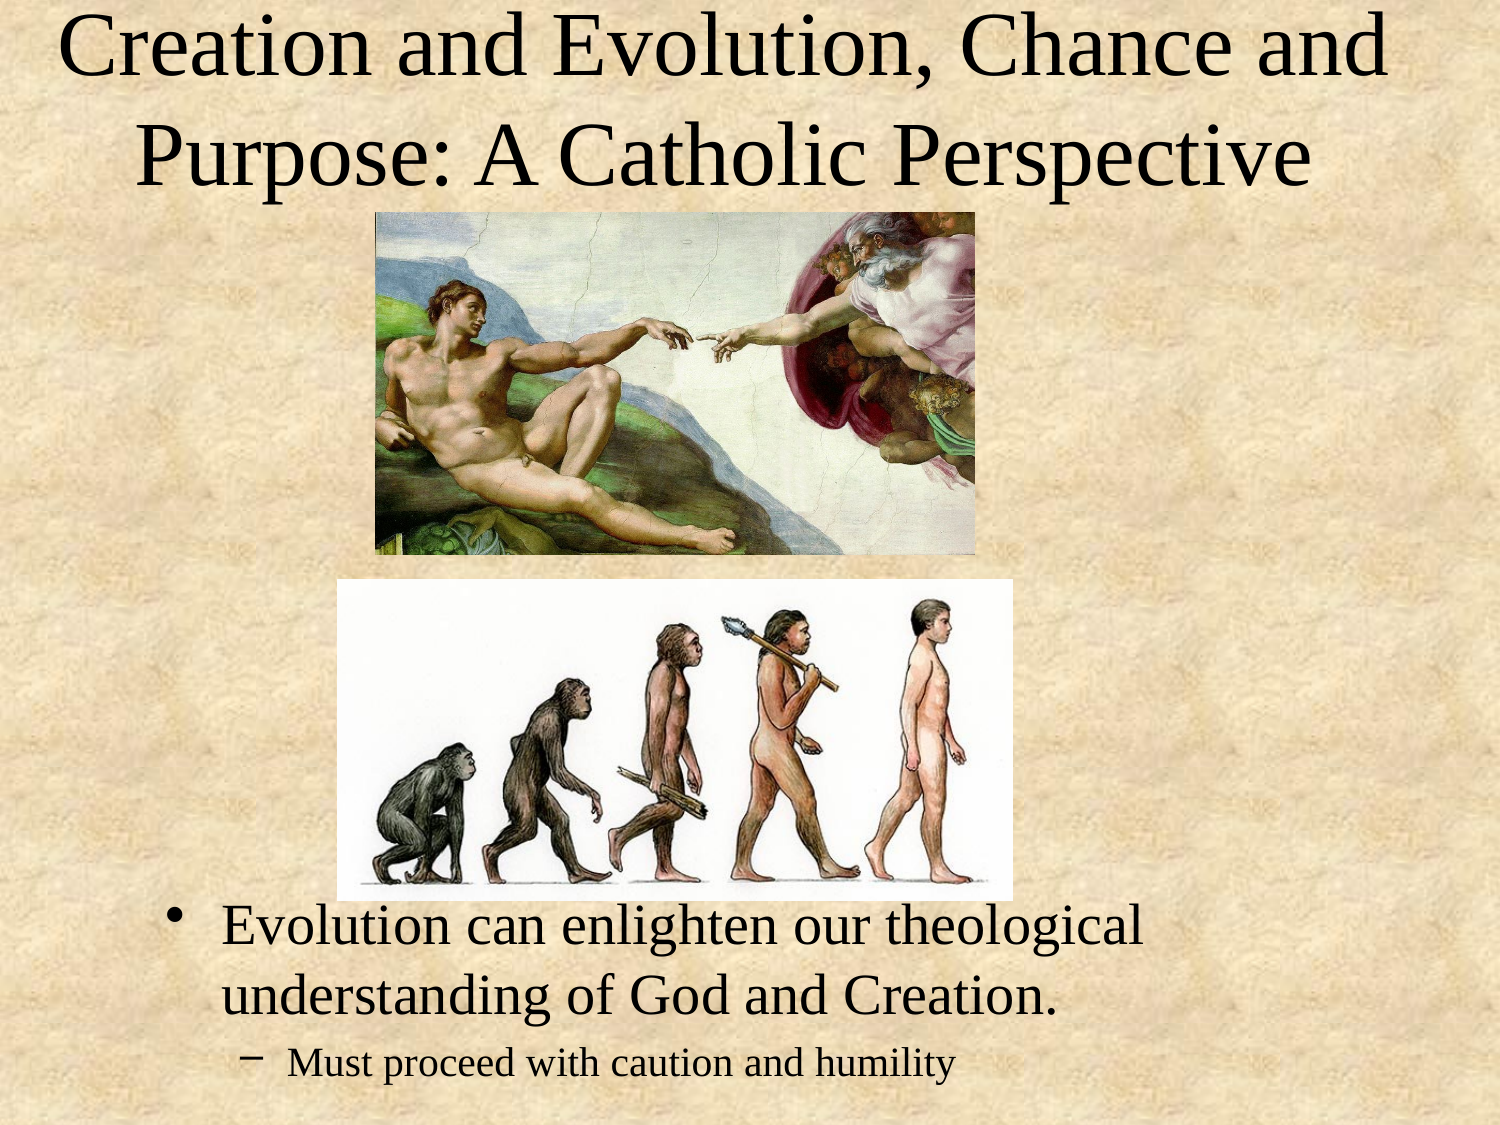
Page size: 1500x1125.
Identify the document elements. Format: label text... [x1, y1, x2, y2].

picture [0, 0, 1500, 1125]
title Creation and Evolution, Chance and Purpose: A Catholic Perspective [0, 0, 1450, 188]
list Evolution can enlighten our theological understanding of God and Creation. Must proceed with caution and humility [150, 797, 1350, 1098]
